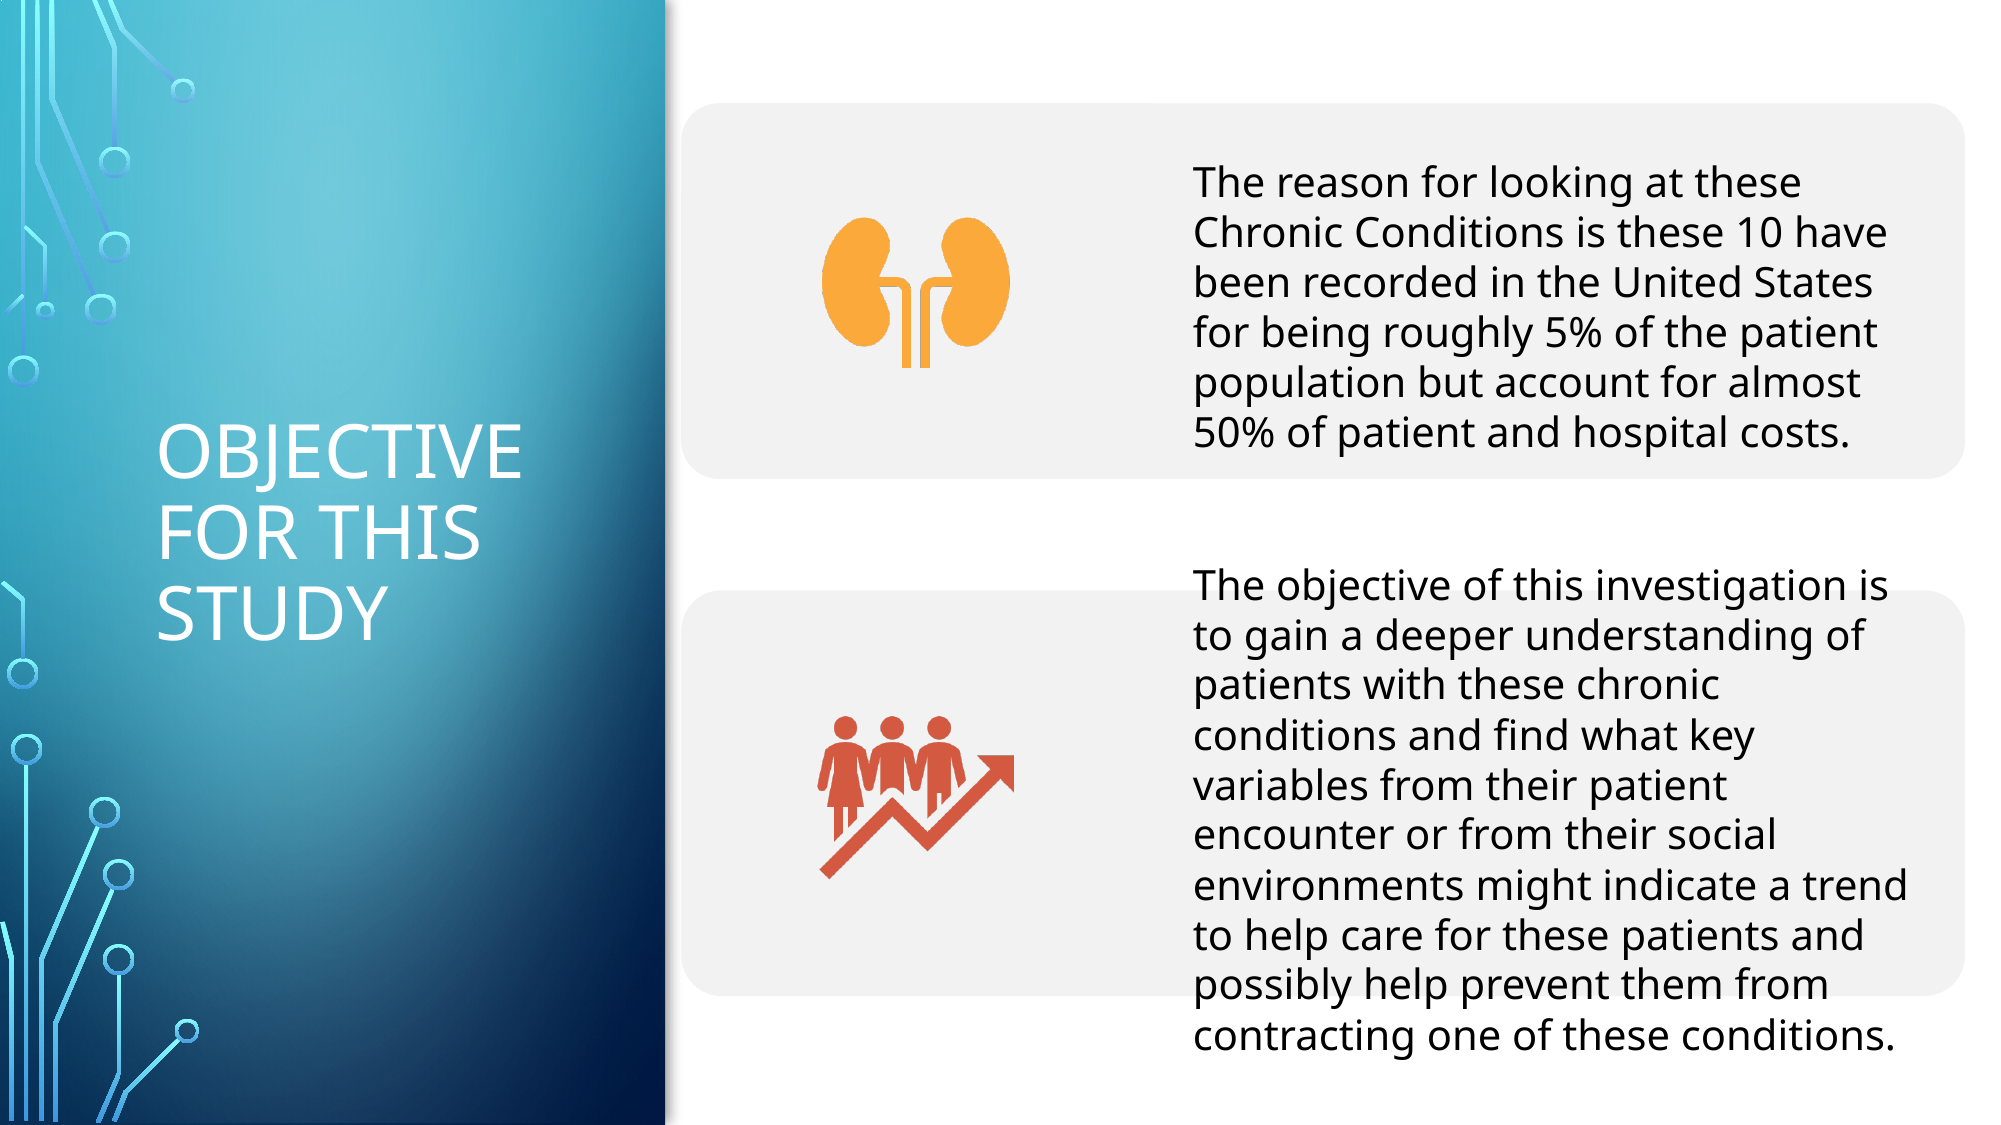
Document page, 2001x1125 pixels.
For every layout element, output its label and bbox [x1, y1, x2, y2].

text_box [678, 0, 2000, 1125]
picture [0, 0, 667, 1125]
list [680, 15, 1966, 1100]
